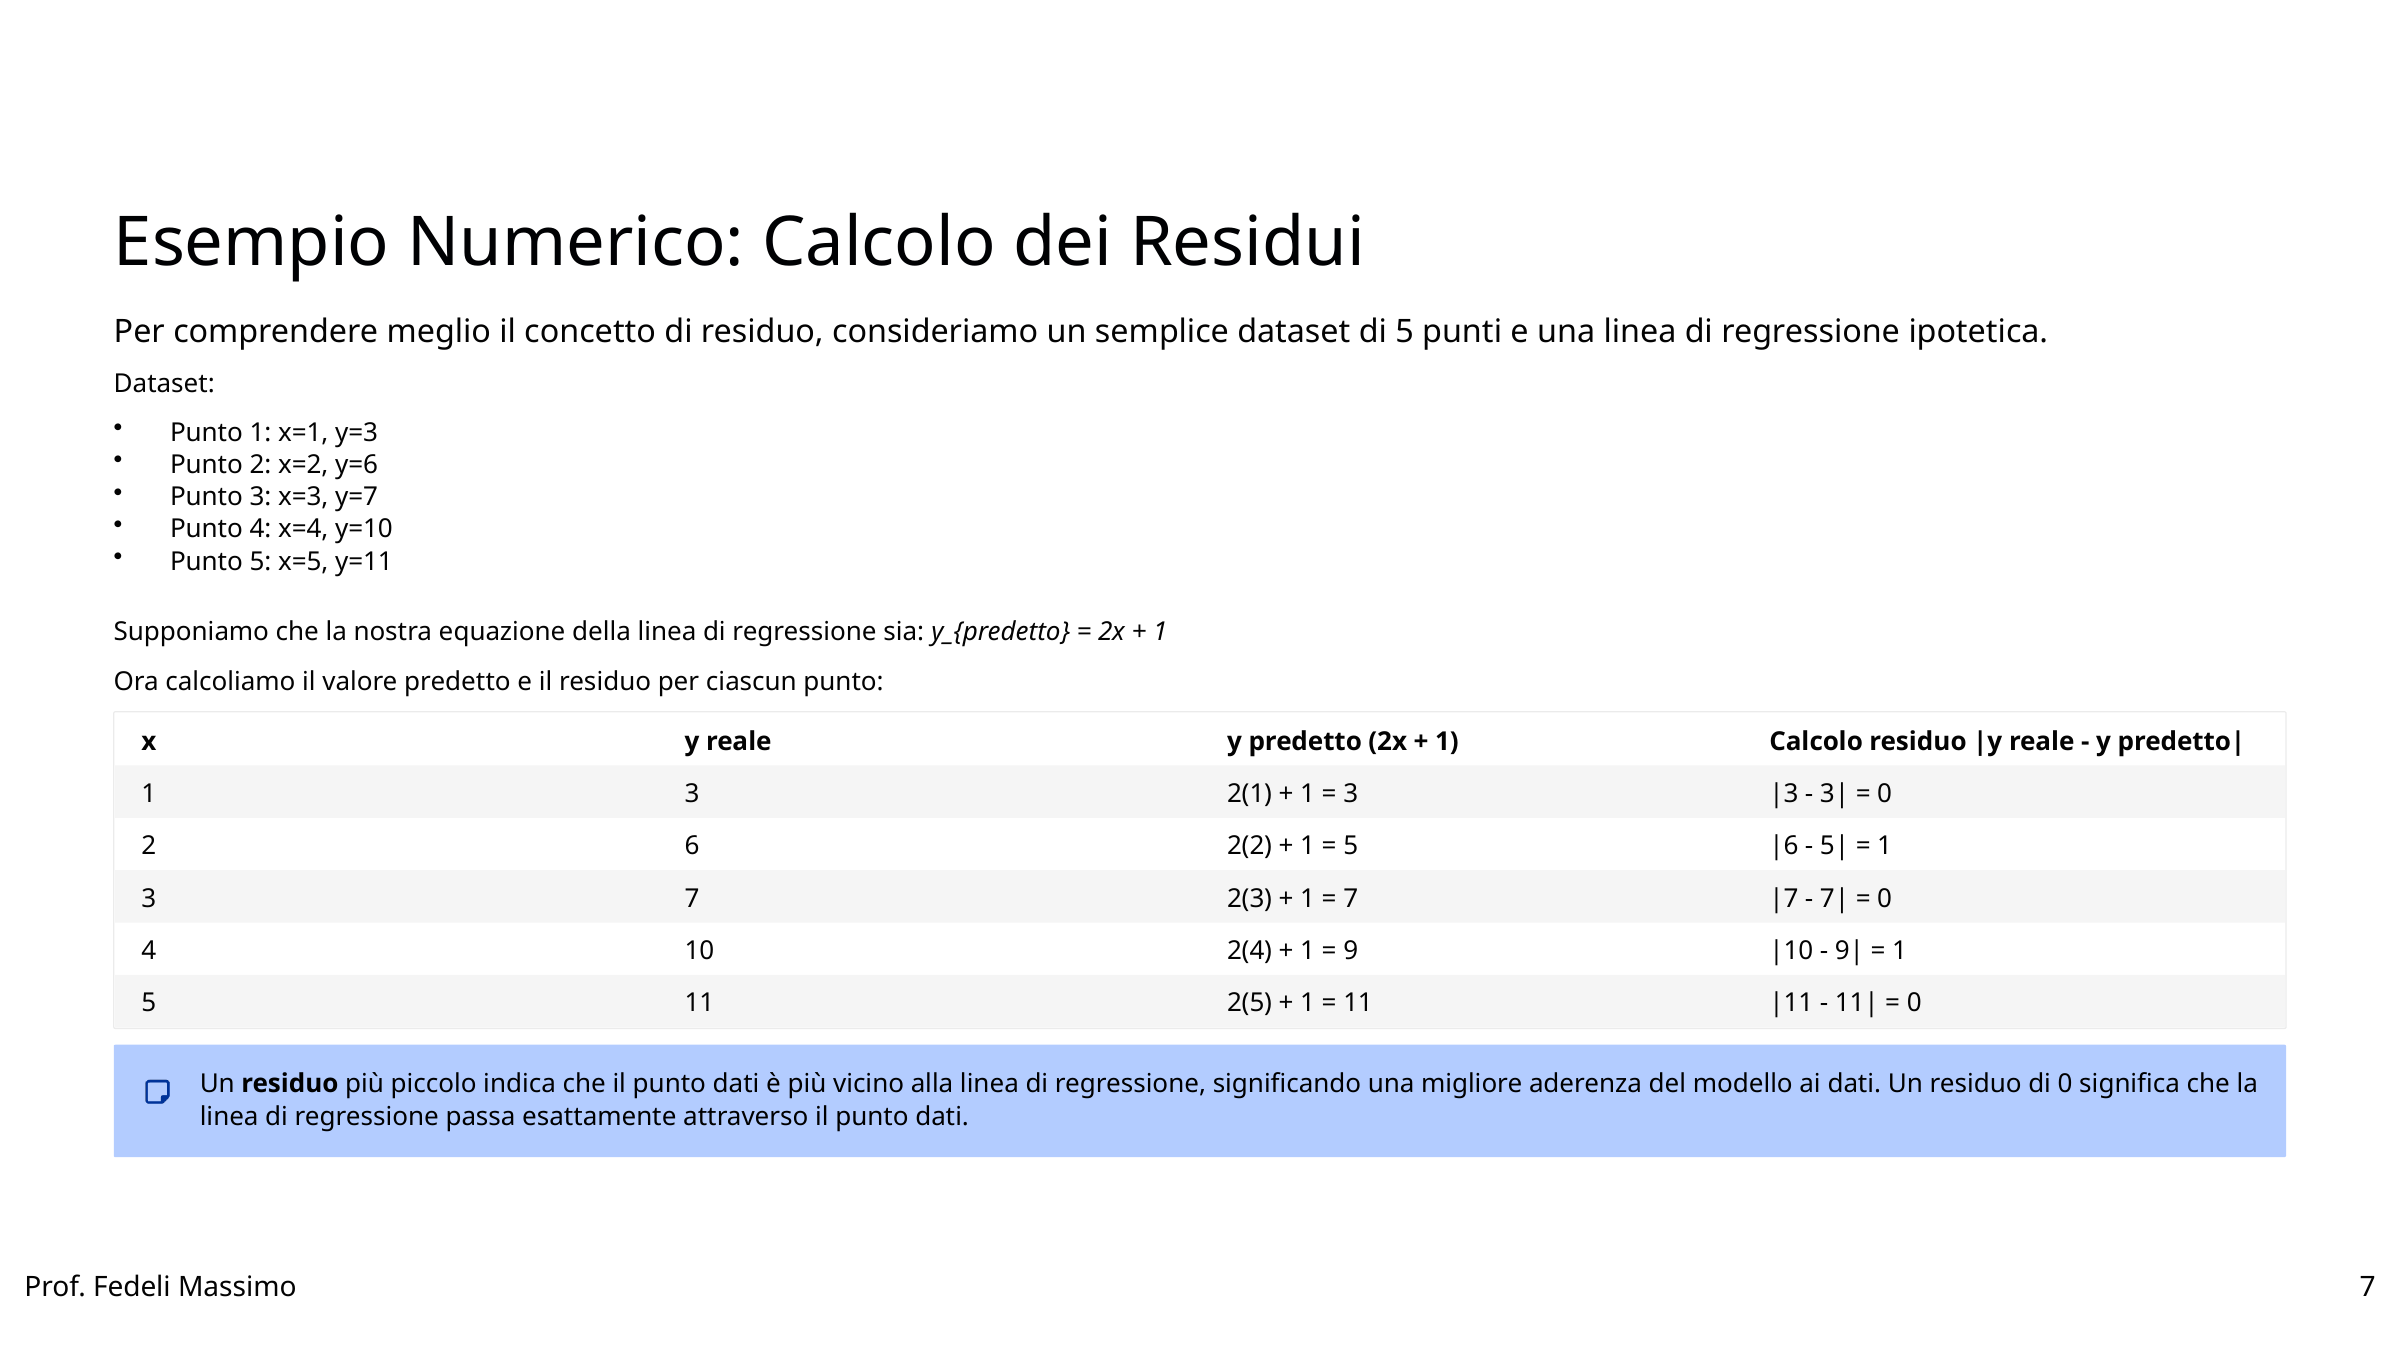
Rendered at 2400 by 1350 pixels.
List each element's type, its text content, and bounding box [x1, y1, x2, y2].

text_box |11 - 11| = 0 [1769, 984, 2259, 1018]
text_box 2(4) + 1 = 9 [1227, 932, 1716, 966]
text_box Punto 1: x=1, y=3 Punto 2: x=2, y=6 Punto 3: x=3, y=7 Punto 4: x=4, y=10 Punto 5: x=5, y=11 [113, 413, 2287, 598]
text_box 2(3) + 1 = 7 [1227, 880, 1716, 913]
text_box Supponiamo che la nostra equazione della linea di regressione sia: y_{predetto} = 2x + 1 [113, 613, 2287, 647]
picture [140, 1078, 174, 1105]
text_box [115, 922, 2285, 974]
text_box Esempio Numerico: Calcolo dei Residui [113, 192, 1232, 280]
text_box Dataset: [113, 365, 2287, 398]
text_box [115, 817, 2285, 870]
text_box |10 - 9| = 1 [1769, 932, 2259, 966]
text_box [115, 974, 2285, 1028]
text_box 6 [684, 827, 1173, 861]
text_box Prof. Fedeli Massimo [24, 1267, 317, 1303]
text_box 5 [141, 984, 631, 1018]
text_box 2(2) + 1 = 5 [1227, 827, 1716, 861]
text_box 3 [684, 775, 1173, 808]
text_box 3 [141, 880, 631, 913]
text_box Un residuo più piccolo indica che il punto dati è più vicino alla linea di regressione, significando una migliore aderenza del modello ai dati. Un residuo di 0 significa che la linea di regressione passa esattamente attraverso il punto dati. [199, 1065, 2260, 1131]
text_box 4 [141, 932, 631, 966]
text_box [115, 765, 2285, 817]
text_box Per comprendere meglio il concetto di residuo, consideriamo un semplice dataset di 5 punti e una linea di regressione ipotetica. [113, 308, 2287, 349]
text_box 2(1) + 1 = 3 [1227, 775, 1716, 808]
text_box [115, 713, 2285, 765]
text_box [115, 870, 2285, 922]
text_box 7 [684, 880, 1173, 913]
text_box Calcolo residuo |y reale - y predetto| [1769, 723, 2259, 756]
text_box 7 [2313, 1267, 2376, 1303]
text_box y predetto (2x + 1) [1227, 723, 1716, 756]
text_box |6 - 5| = 1 [1769, 827, 2259, 861]
text_box 2(5) + 1 = 11 [1227, 984, 1716, 1018]
text_box Ora calcoliamo il valore predetto e il residuo per ciascun punto: [113, 663, 2287, 696]
text_box |7 - 7| = 0 [1769, 880, 2259, 913]
text_box 11 [684, 984, 1173, 1018]
text_box 10 [684, 932, 1173, 966]
text_box 1 [141, 775, 631, 808]
text_box [113, 1044, 2287, 1158]
text_box |3 - 3| = 0 [1769, 775, 2259, 808]
text_box 2 [141, 827, 631, 861]
text_box y reale [684, 723, 1173, 756]
text_box x [141, 723, 631, 756]
